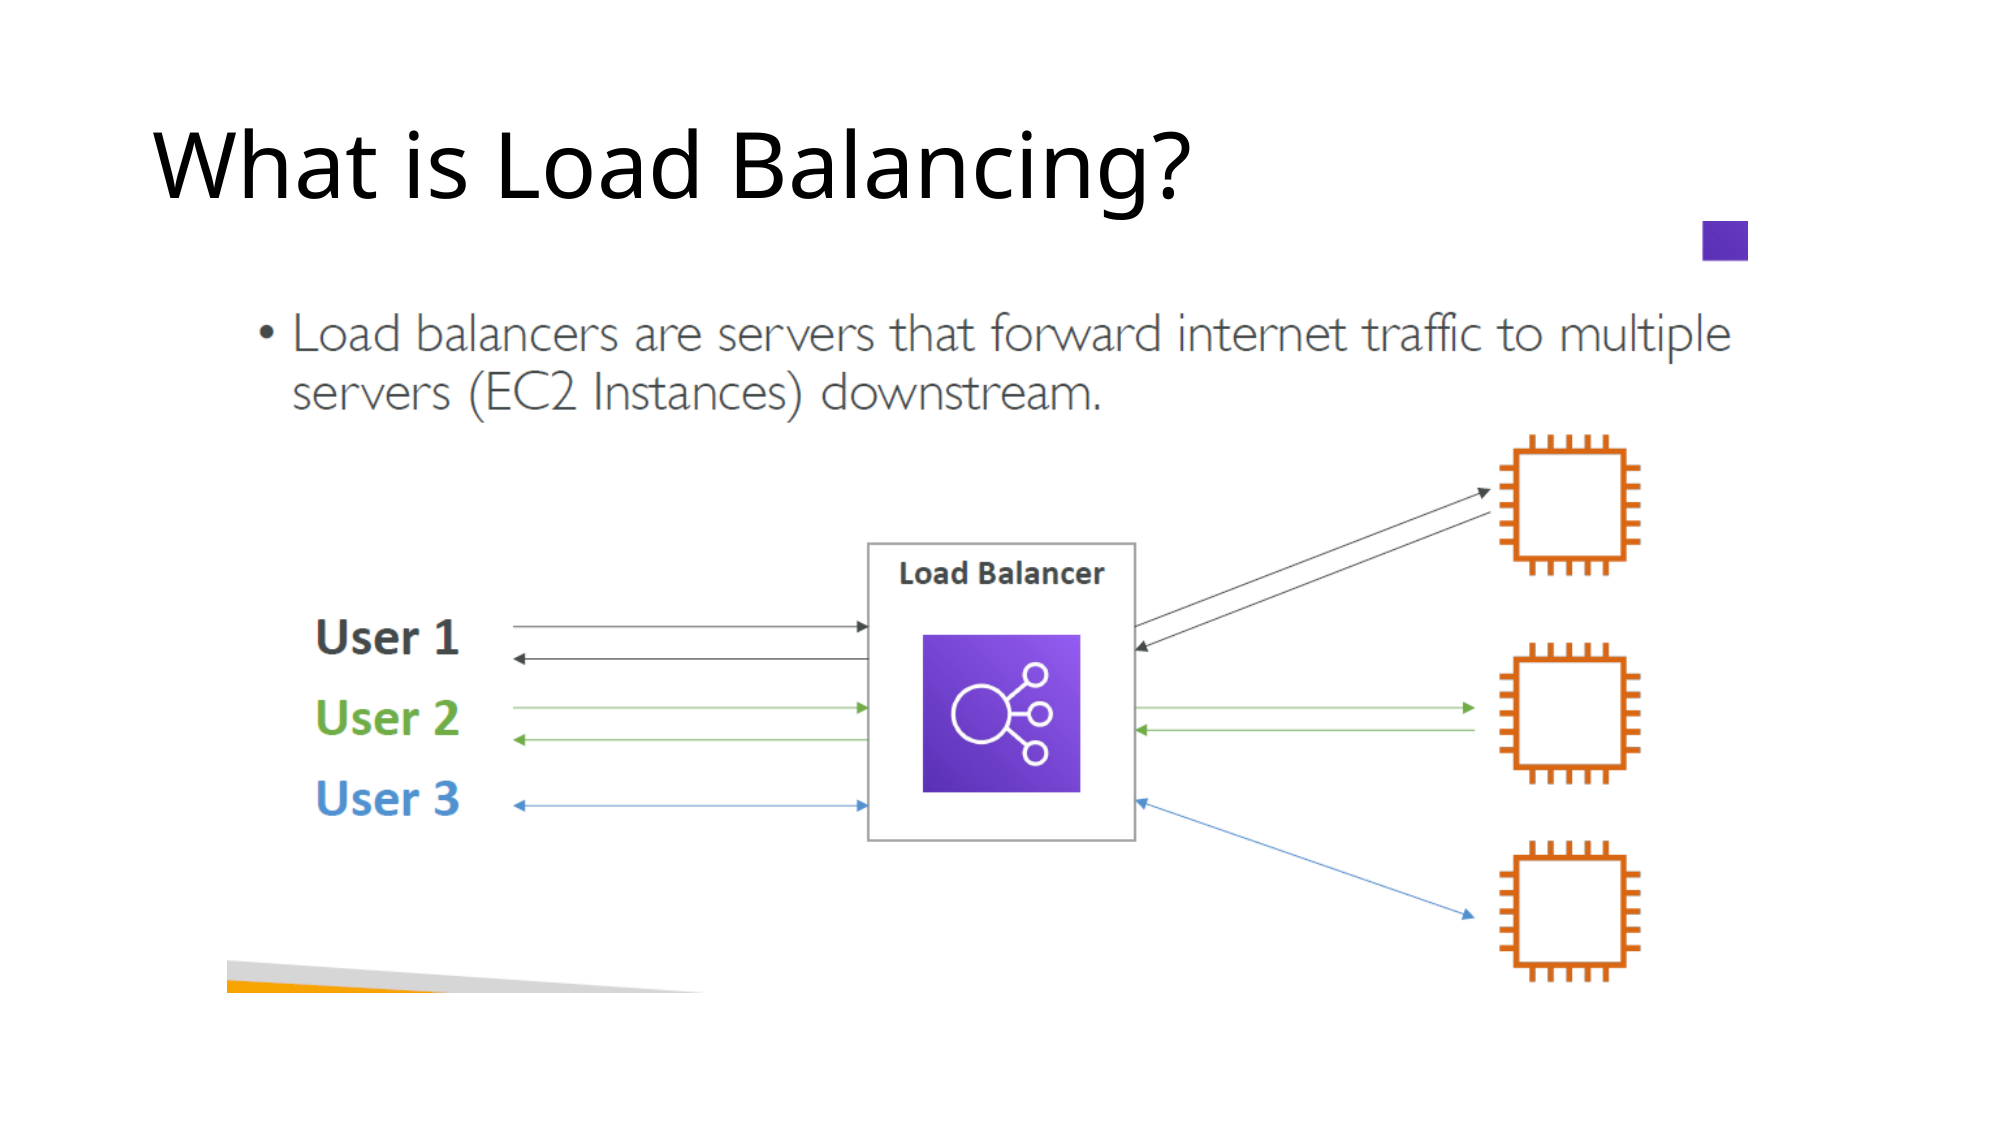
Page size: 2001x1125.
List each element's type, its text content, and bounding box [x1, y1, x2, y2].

title What is Load Balancing? [137, 59, 1863, 278]
picture [227, 221, 1748, 993]
